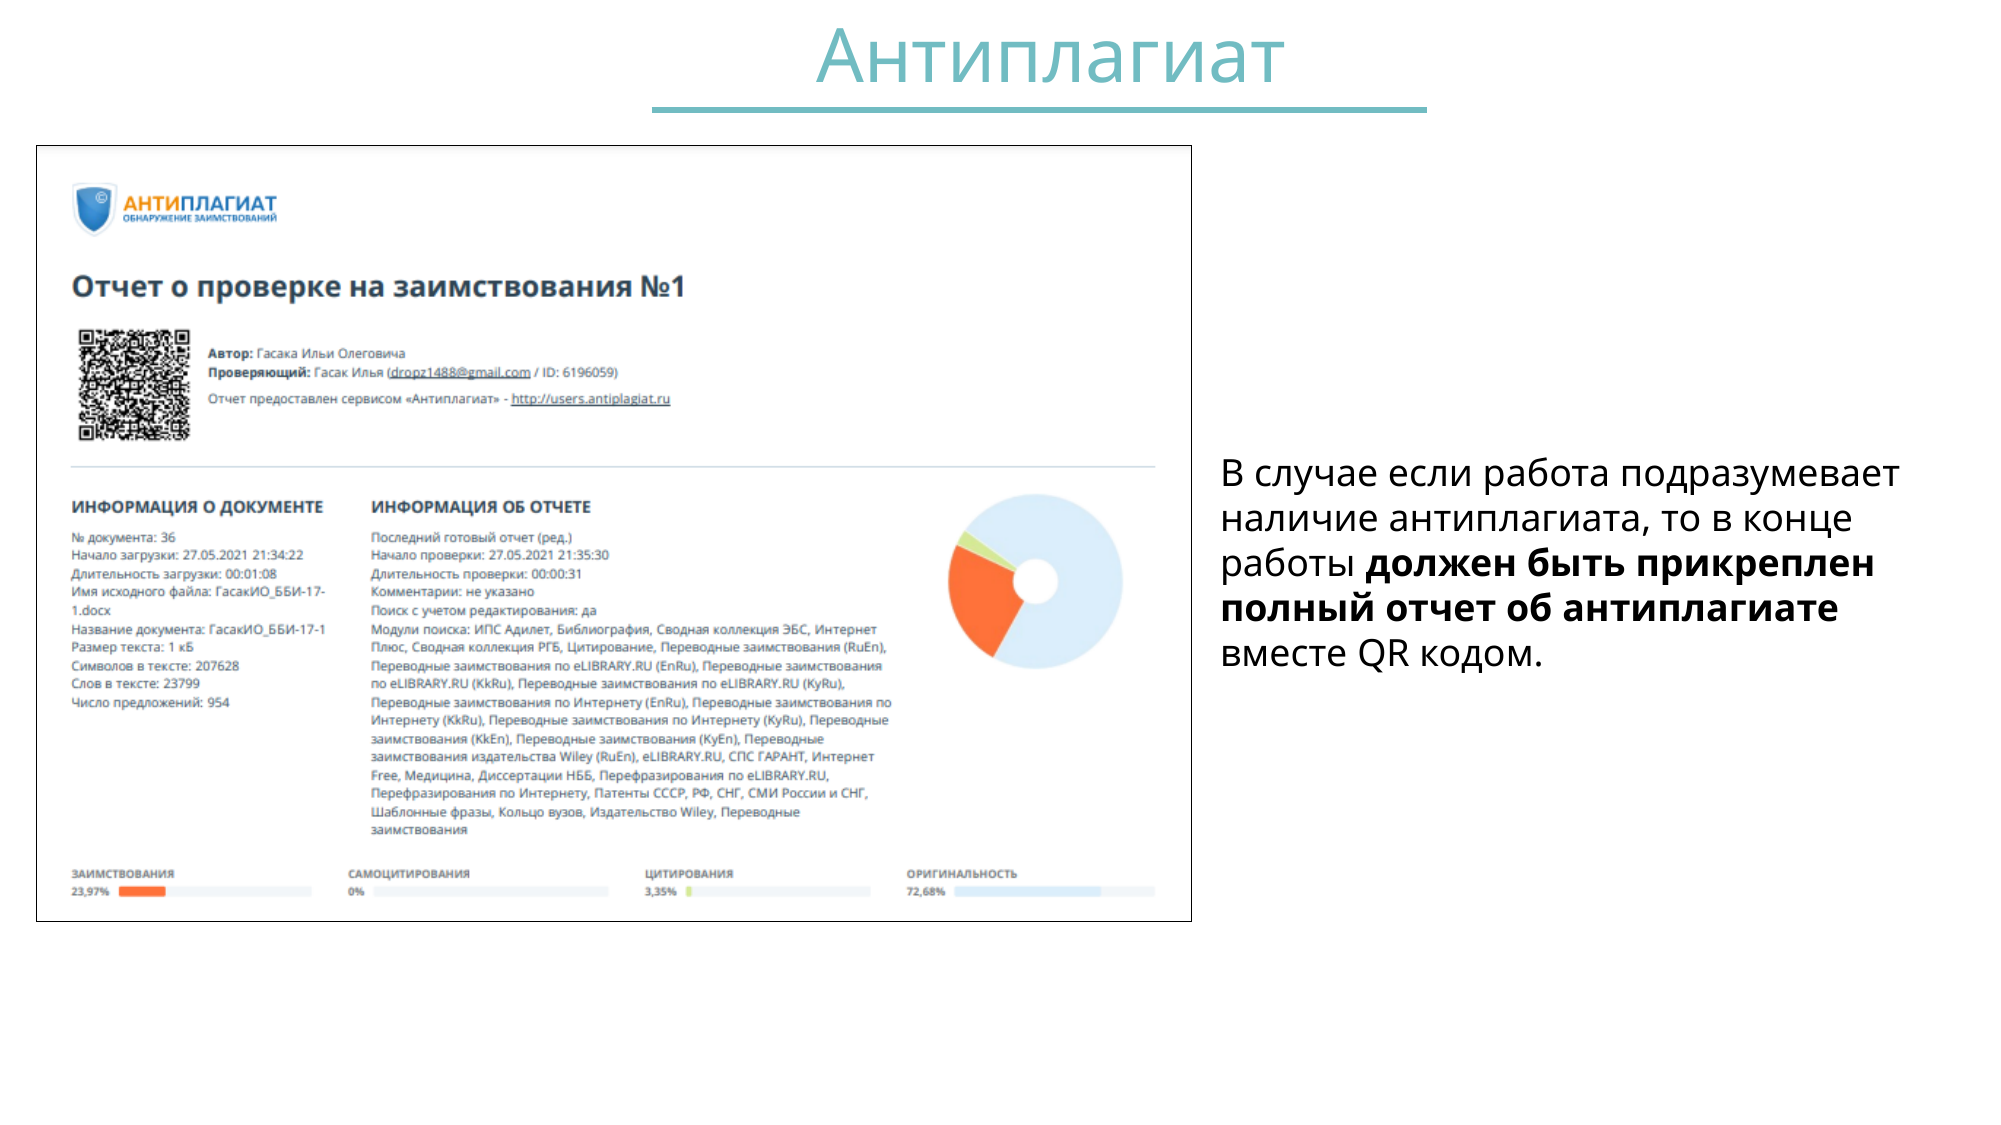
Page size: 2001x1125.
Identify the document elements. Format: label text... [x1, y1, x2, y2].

picture [36, 145, 1192, 922]
text_box В случае если работа подразумевает наличие антиплагиата, то в конце работы должен быть прикреплен полный отчет об антиплагиате вместе QR кодом. [1205, 441, 1931, 681]
text_box Антиплагиат [801, 0, 1527, 105]
